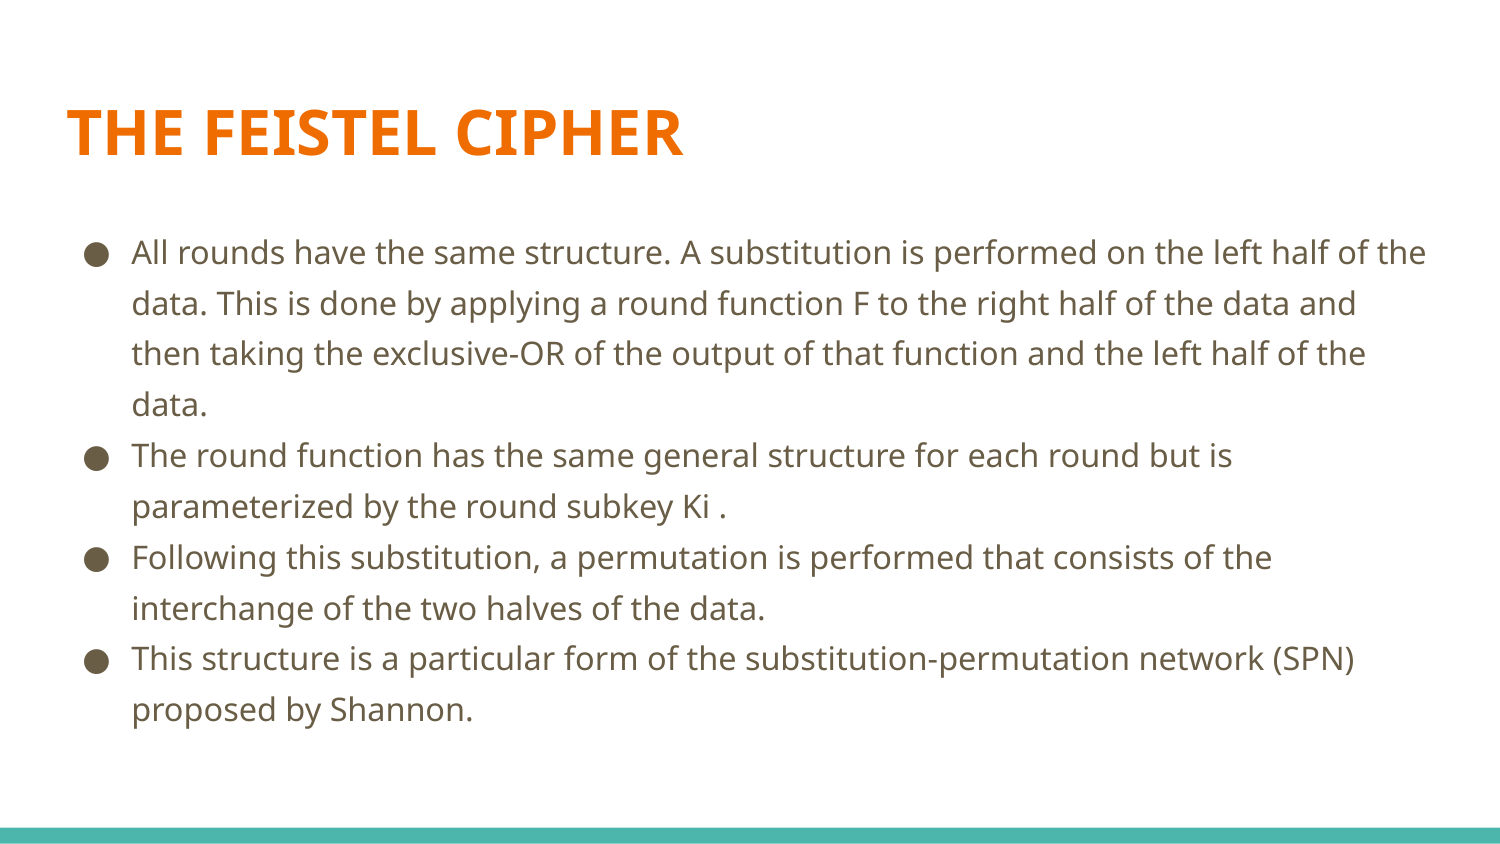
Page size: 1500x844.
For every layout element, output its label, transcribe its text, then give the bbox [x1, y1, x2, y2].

title THE FEISTEL CIPHER [51, 72, 1449, 189]
list All rounds have the same structure. A substitution is performed on the left half of the data. This is done by applying a round function F to the right half of the data and then taking the exclusive-OR of the output of that function and the left half of the data. The round function has the same general structure for each round but is parameterized by the round subkey Ki . Following this substitution, a permutation is performed that consists of the interchange of the two halves of the data. This structure is a particular form of the substitution-permutation network (SPN) proposed by Shannon. [51, 207, 1449, 750]
